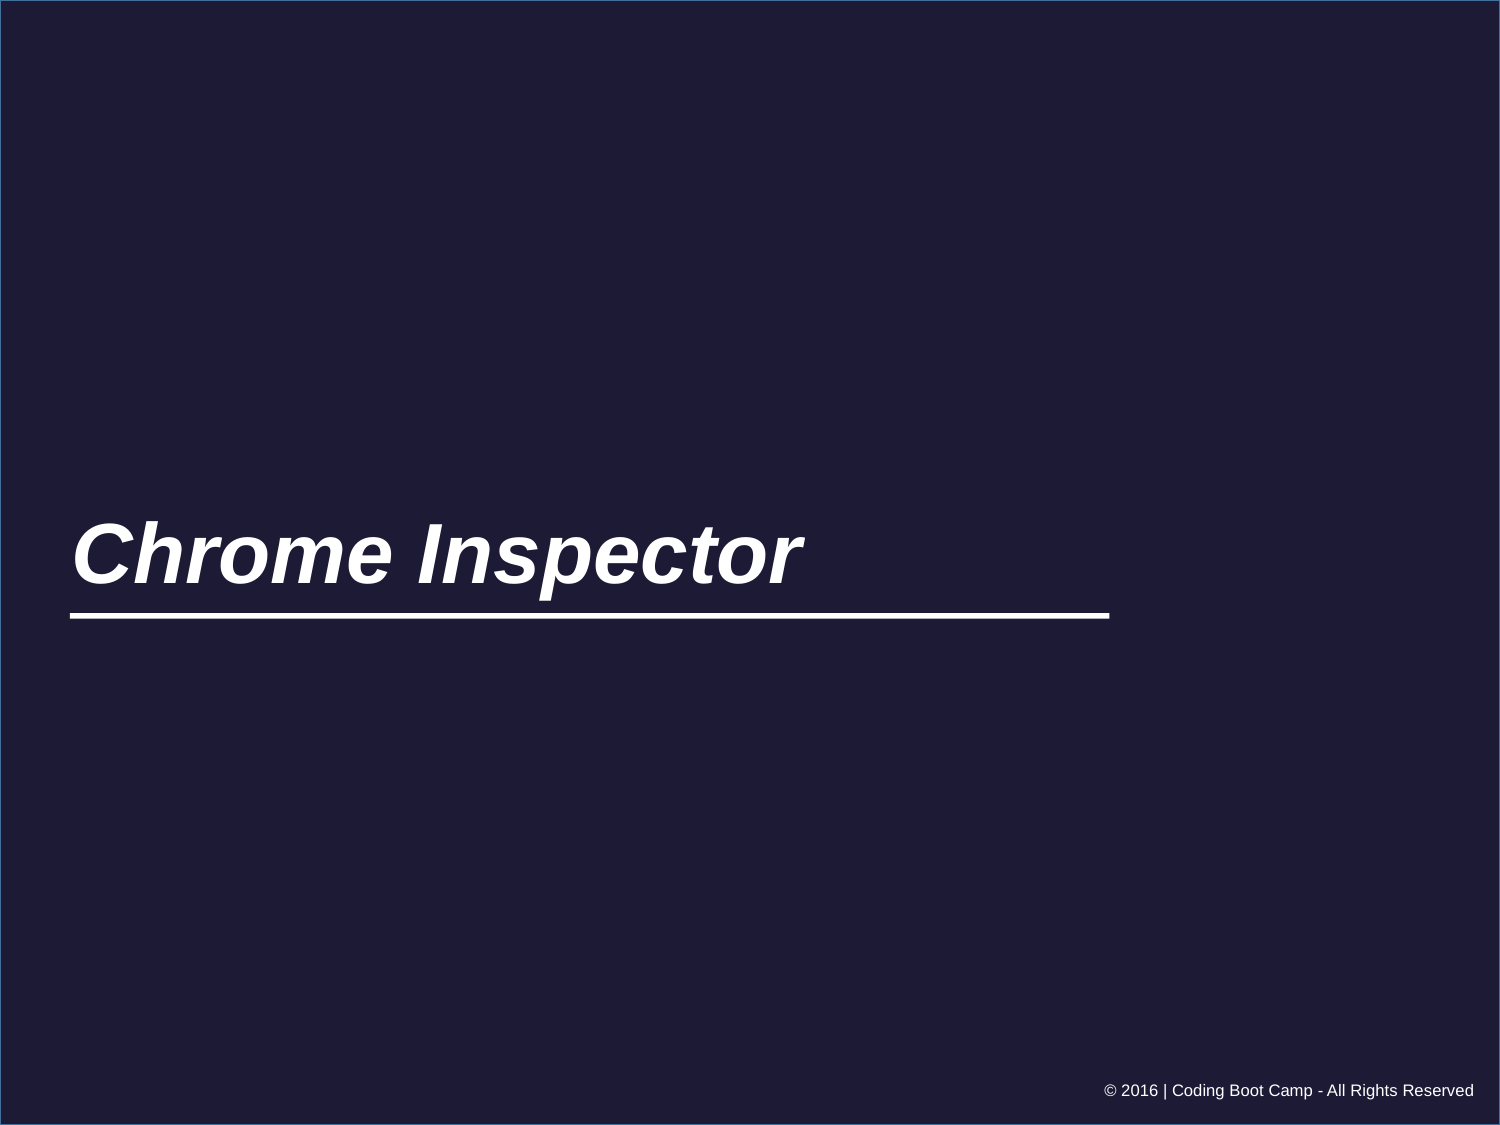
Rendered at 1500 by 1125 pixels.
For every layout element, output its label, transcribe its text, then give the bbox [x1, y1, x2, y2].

title Chrome Inspector [63, 483, 1415, 628]
